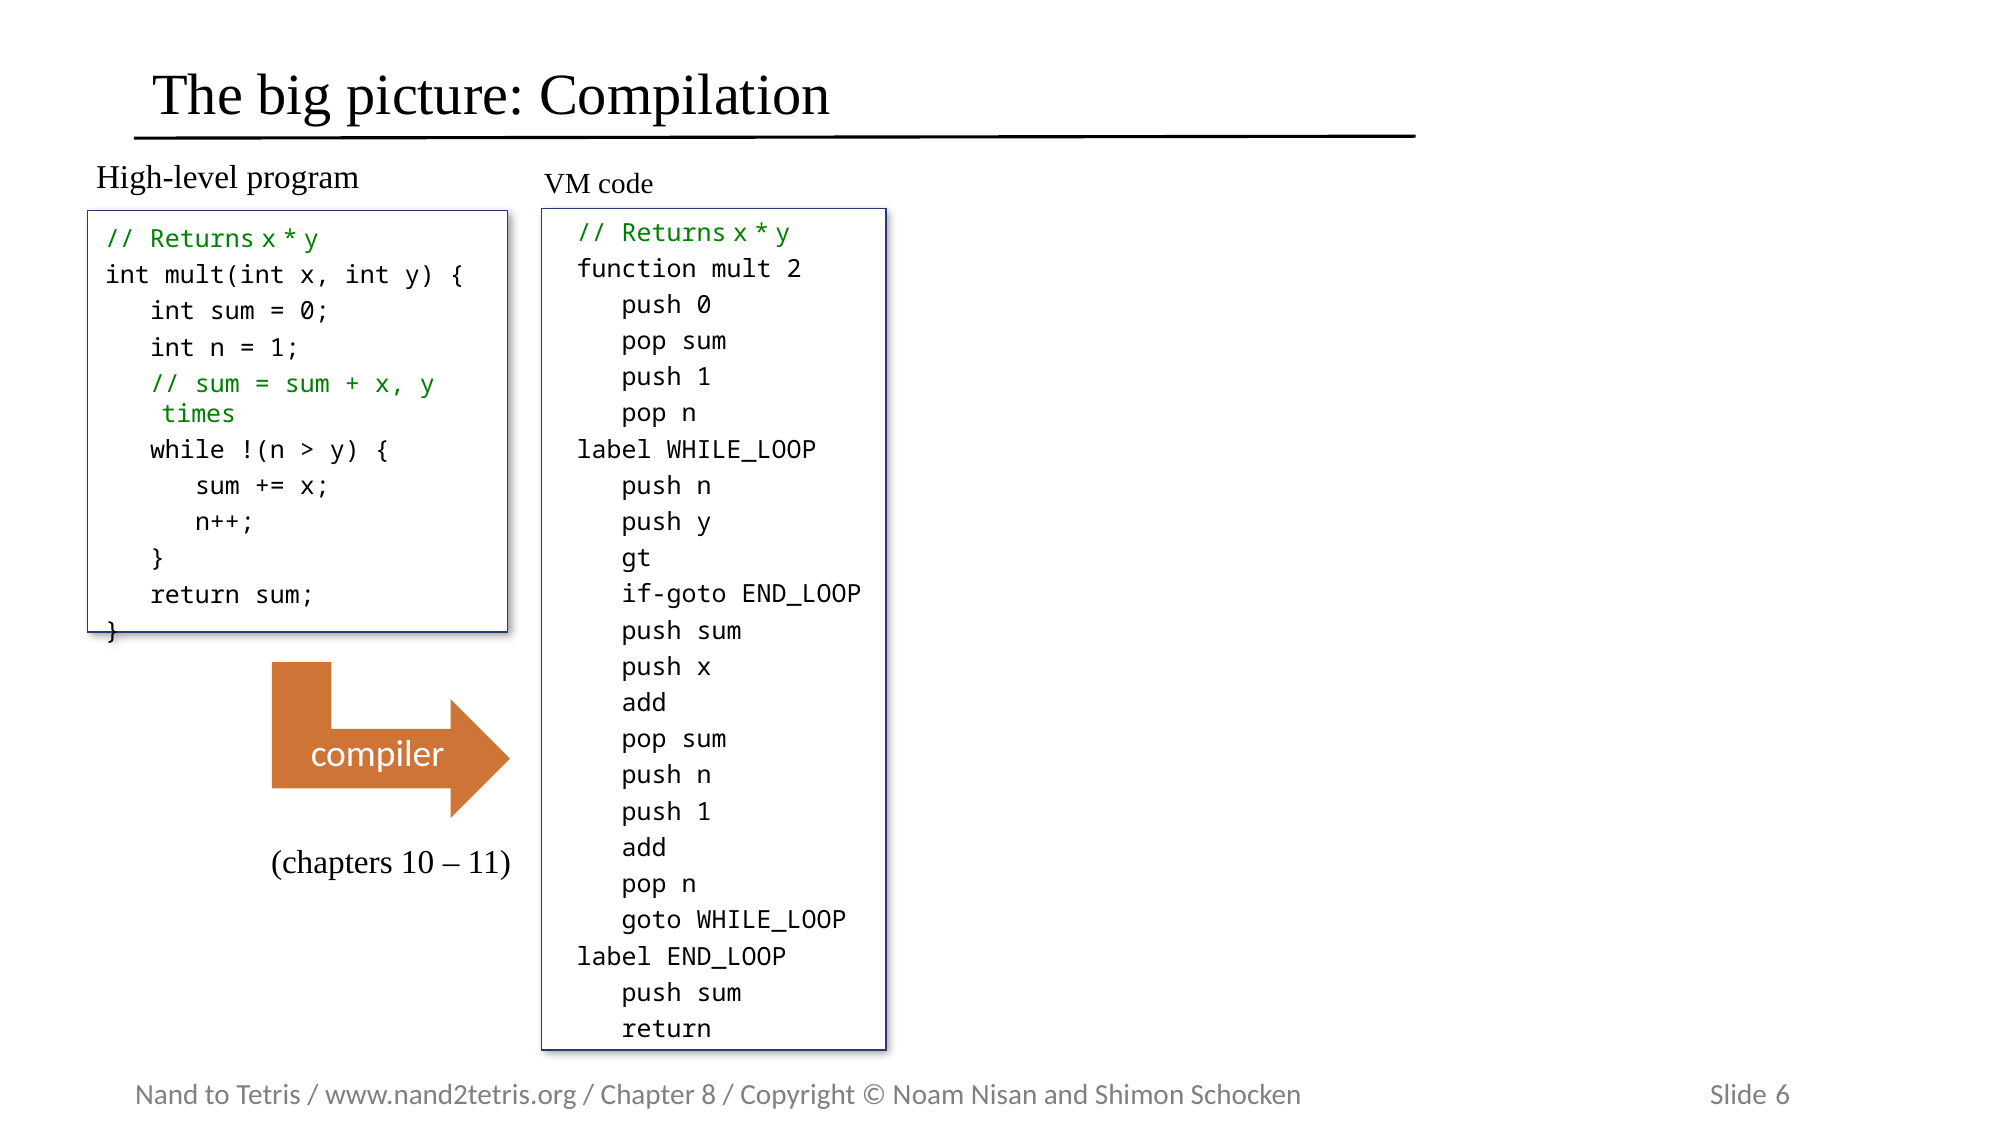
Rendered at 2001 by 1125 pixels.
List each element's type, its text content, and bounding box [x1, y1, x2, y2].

text_box (chapters 10 – 11) [135, 833, 539, 896]
text_box VM code [528, 157, 1092, 220]
title The big picture: Compilation [137, 48, 1417, 144]
text_box // Returns x * y function mult 2 push 0 pop sum push 1 pop n label WHILE_LOOP push n push y gt if-goto END_LOOP push sum push x add pop sum push n push 1 add pop n goto WHILE_LOOP label END_LOOP push sum return [541, 208, 886, 1050]
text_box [80, 147, 508, 632]
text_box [256, 577, 510, 819]
